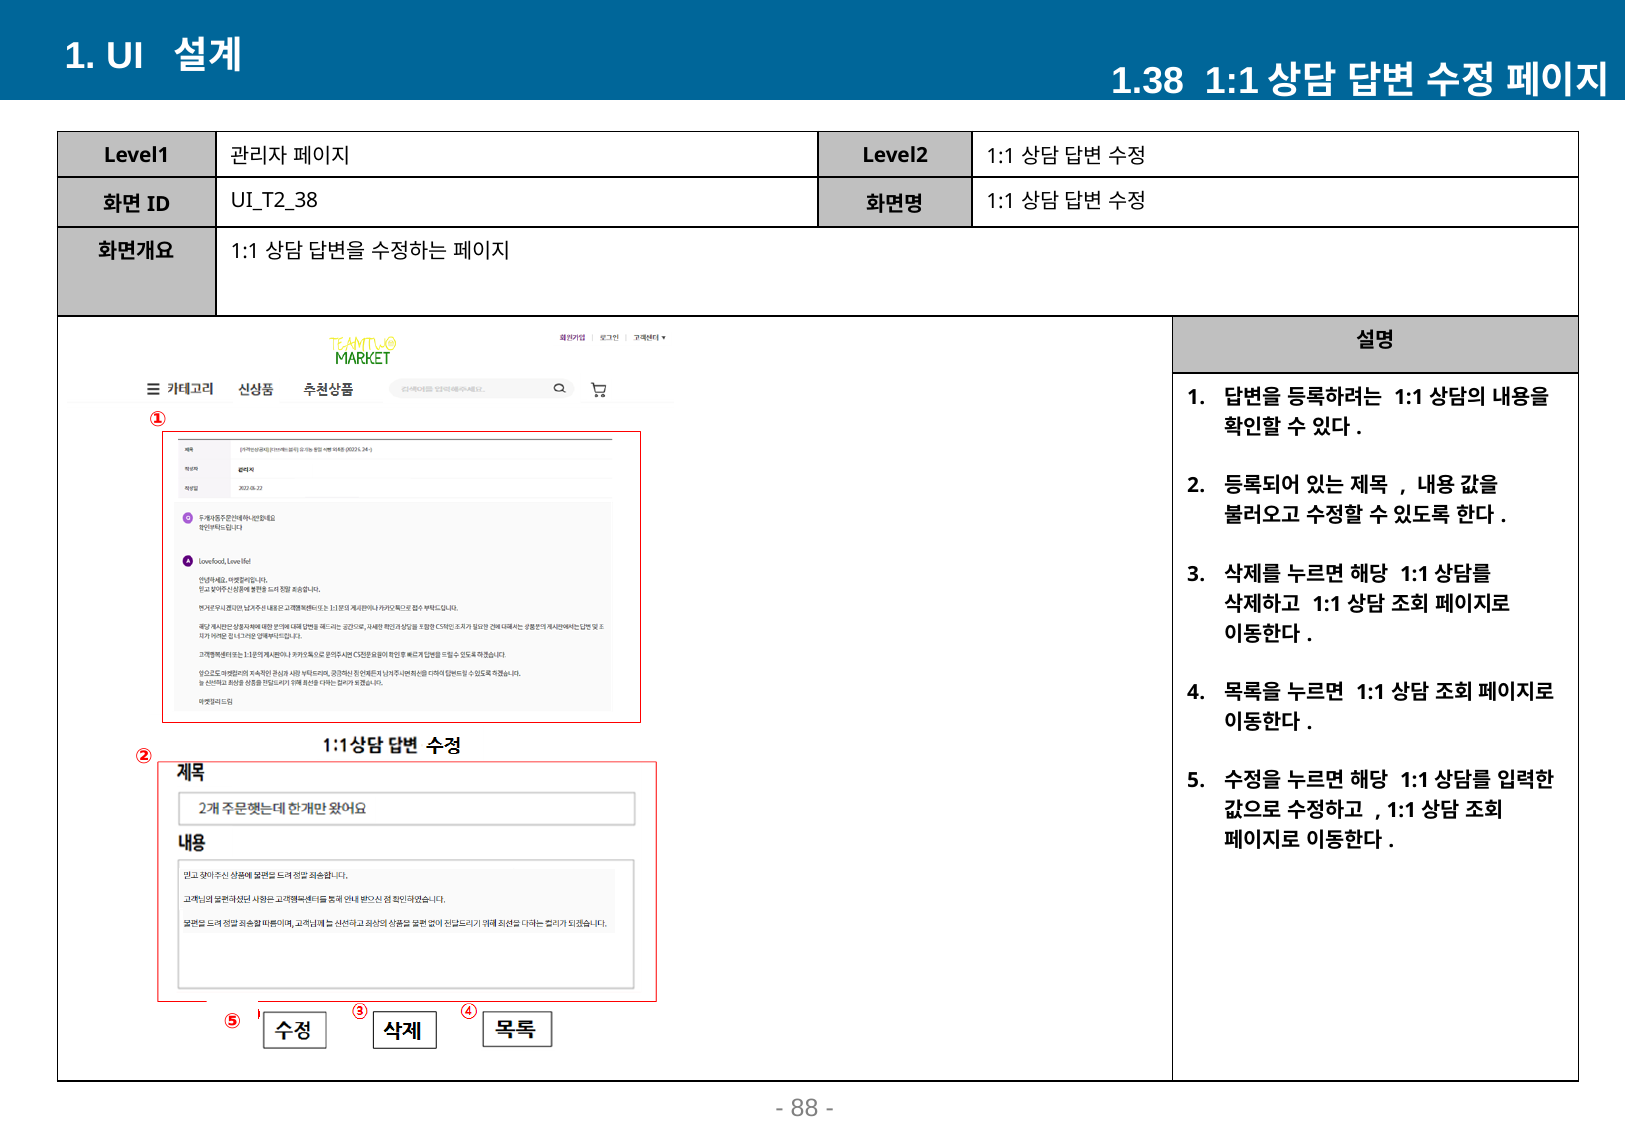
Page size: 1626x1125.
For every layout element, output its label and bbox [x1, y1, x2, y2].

table_cell [58, 178, 215, 226]
slide_number [634, 1093, 975, 1125]
table_header [58, 132, 215, 176]
picture [66, 326, 674, 416]
table_cell [217, 178, 817, 226]
table_cell [217, 228, 1578, 315]
text_box [120, 734, 146, 775]
table_cell [58, 228, 215, 315]
table_cell [1173, 374, 1578, 1080]
text_box [49, 28, 707, 79]
table_header [973, 132, 1578, 176]
text_box [968, 53, 1625, 104]
table_cell [819, 178, 971, 226]
table_cell [58, 317, 1172, 1080]
table_header [819, 132, 971, 176]
table_cell [1173, 317, 1578, 372]
table_header [217, 132, 817, 176]
table_cell [973, 178, 1578, 226]
picture [146, 432, 688, 1071]
text_box [132, 416, 642, 705]
